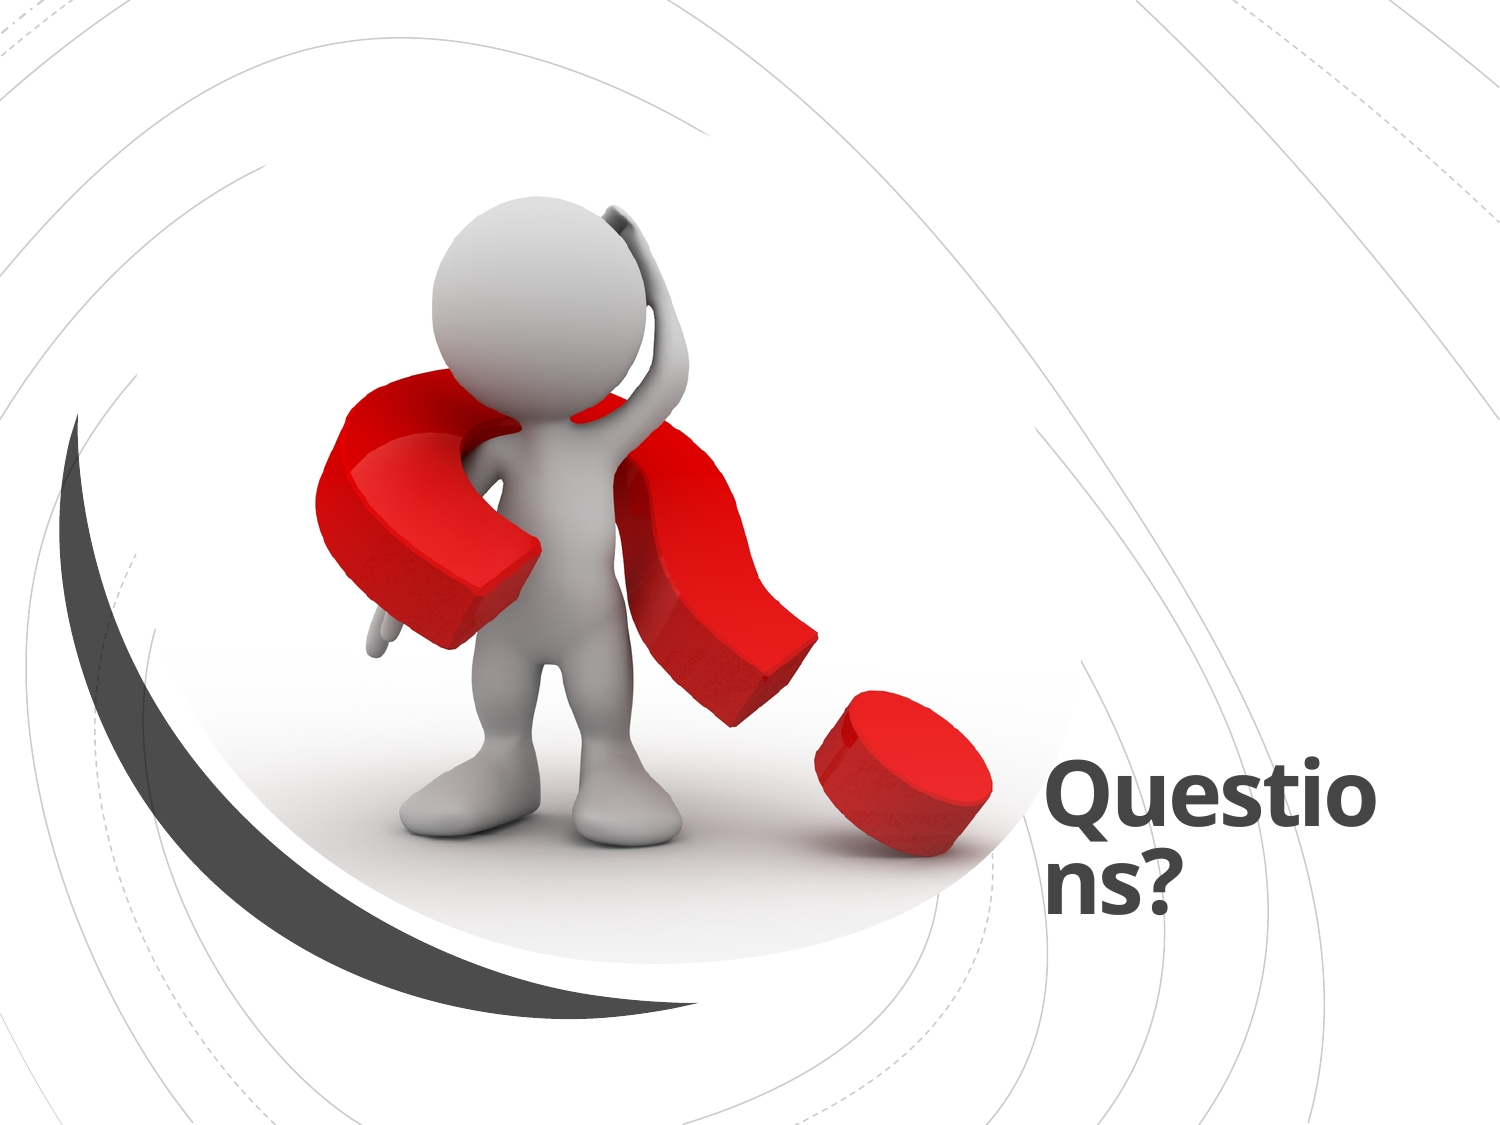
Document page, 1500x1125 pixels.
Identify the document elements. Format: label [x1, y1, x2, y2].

picture [127, 87, 1084, 965]
text_box [1084, 194, 1295, 930]
text_box [0, 0, 1500, 1125]
